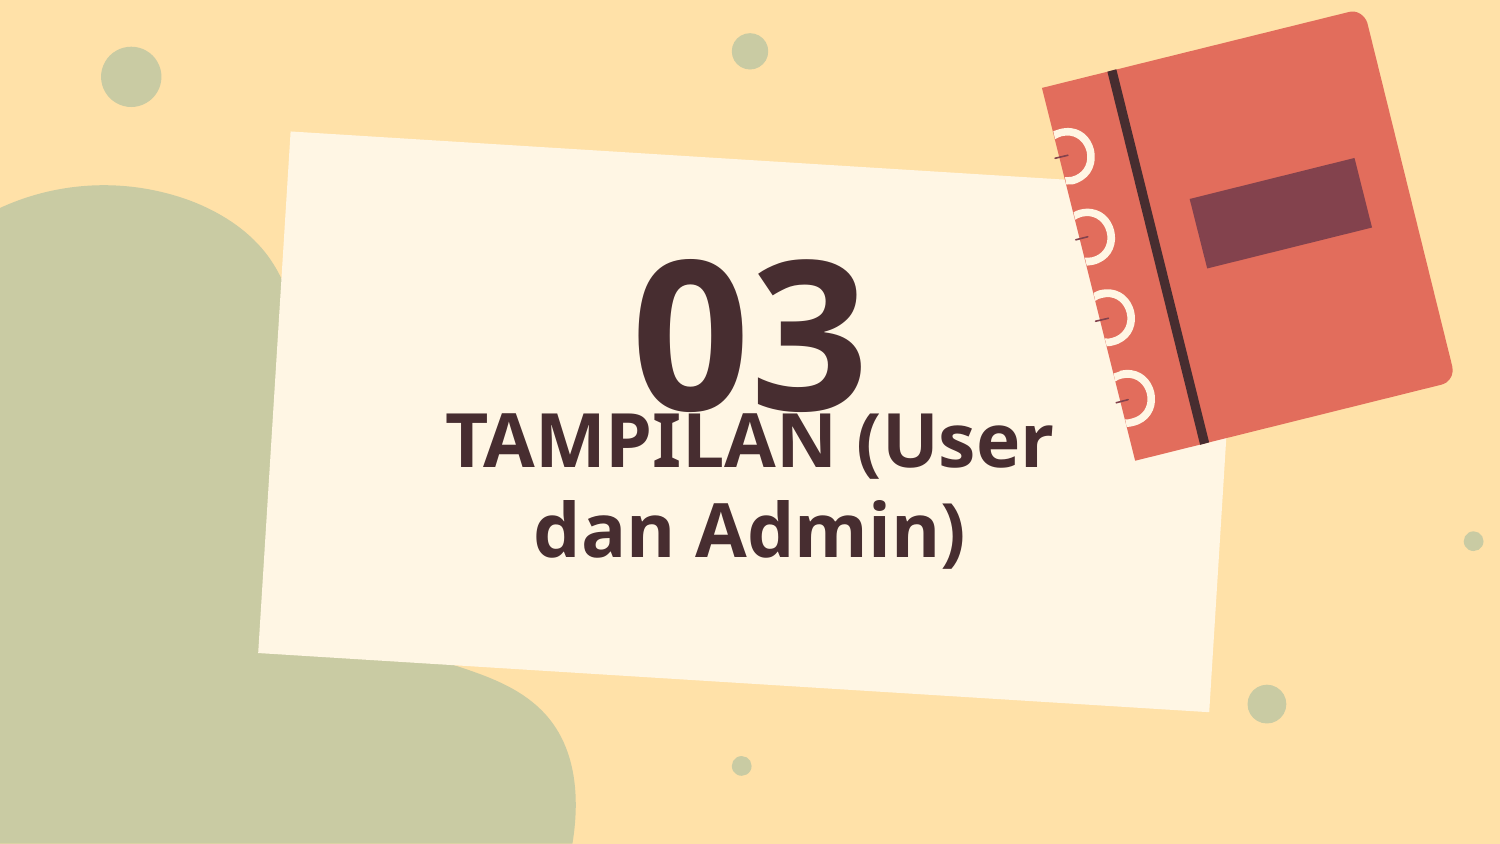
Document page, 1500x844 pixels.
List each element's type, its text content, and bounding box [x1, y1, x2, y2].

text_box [1027, 0, 1467, 469]
title TAMPILAN (User dan Admin) [389, 435, 1111, 552]
title 03 [389, 219, 1022, 435]
text_box [258, 131, 1224, 713]
